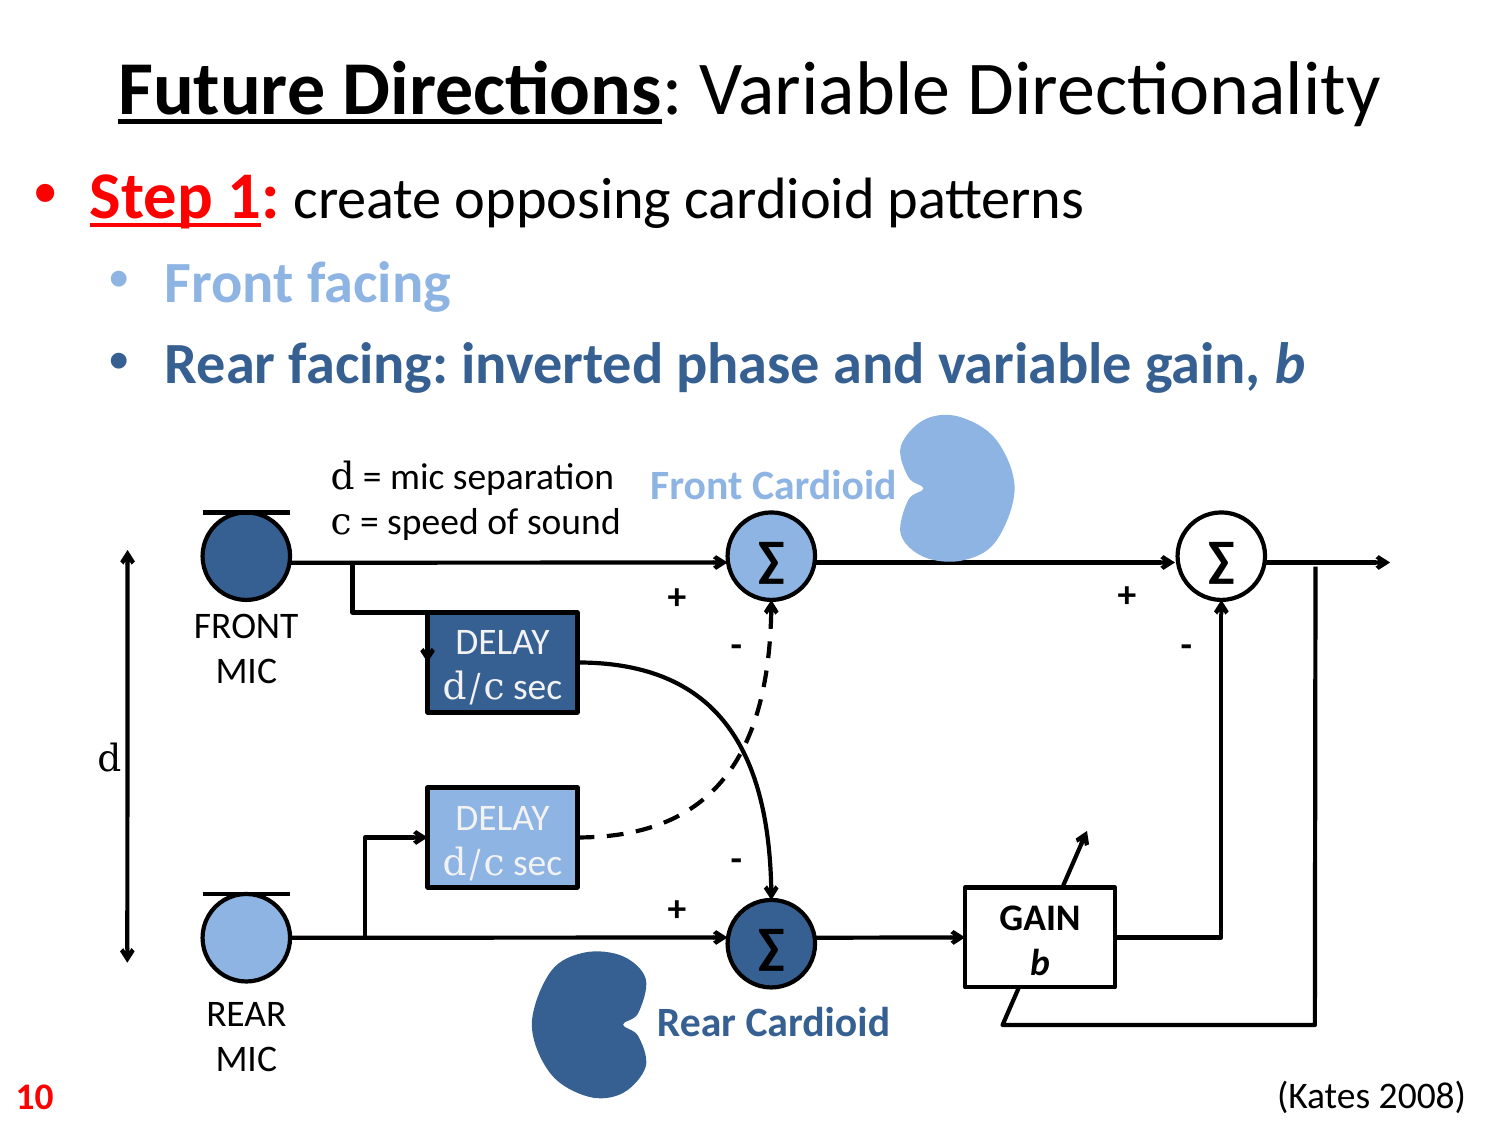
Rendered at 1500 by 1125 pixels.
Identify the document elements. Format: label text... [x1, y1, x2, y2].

slide_number 10 [0, 1064, 371, 1125]
title Future Directions: Variable Directionality [0, 0, 1500, 168]
text_box [577, 1095, 624, 1101]
text_box [898, 412, 1017, 510]
text_box (Kates 2008) [1262, 1064, 1500, 1124]
text_box d = mic separation c = speed of sound [315, 444, 651, 510]
text_box Front Cardioid [651, 450, 920, 510]
text_box Step 1: create opposing cardioid patterns Front facing Rear facing: inverted phase and variable gain, b [18, 144, 1455, 434]
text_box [82, 512, 1391, 1087]
